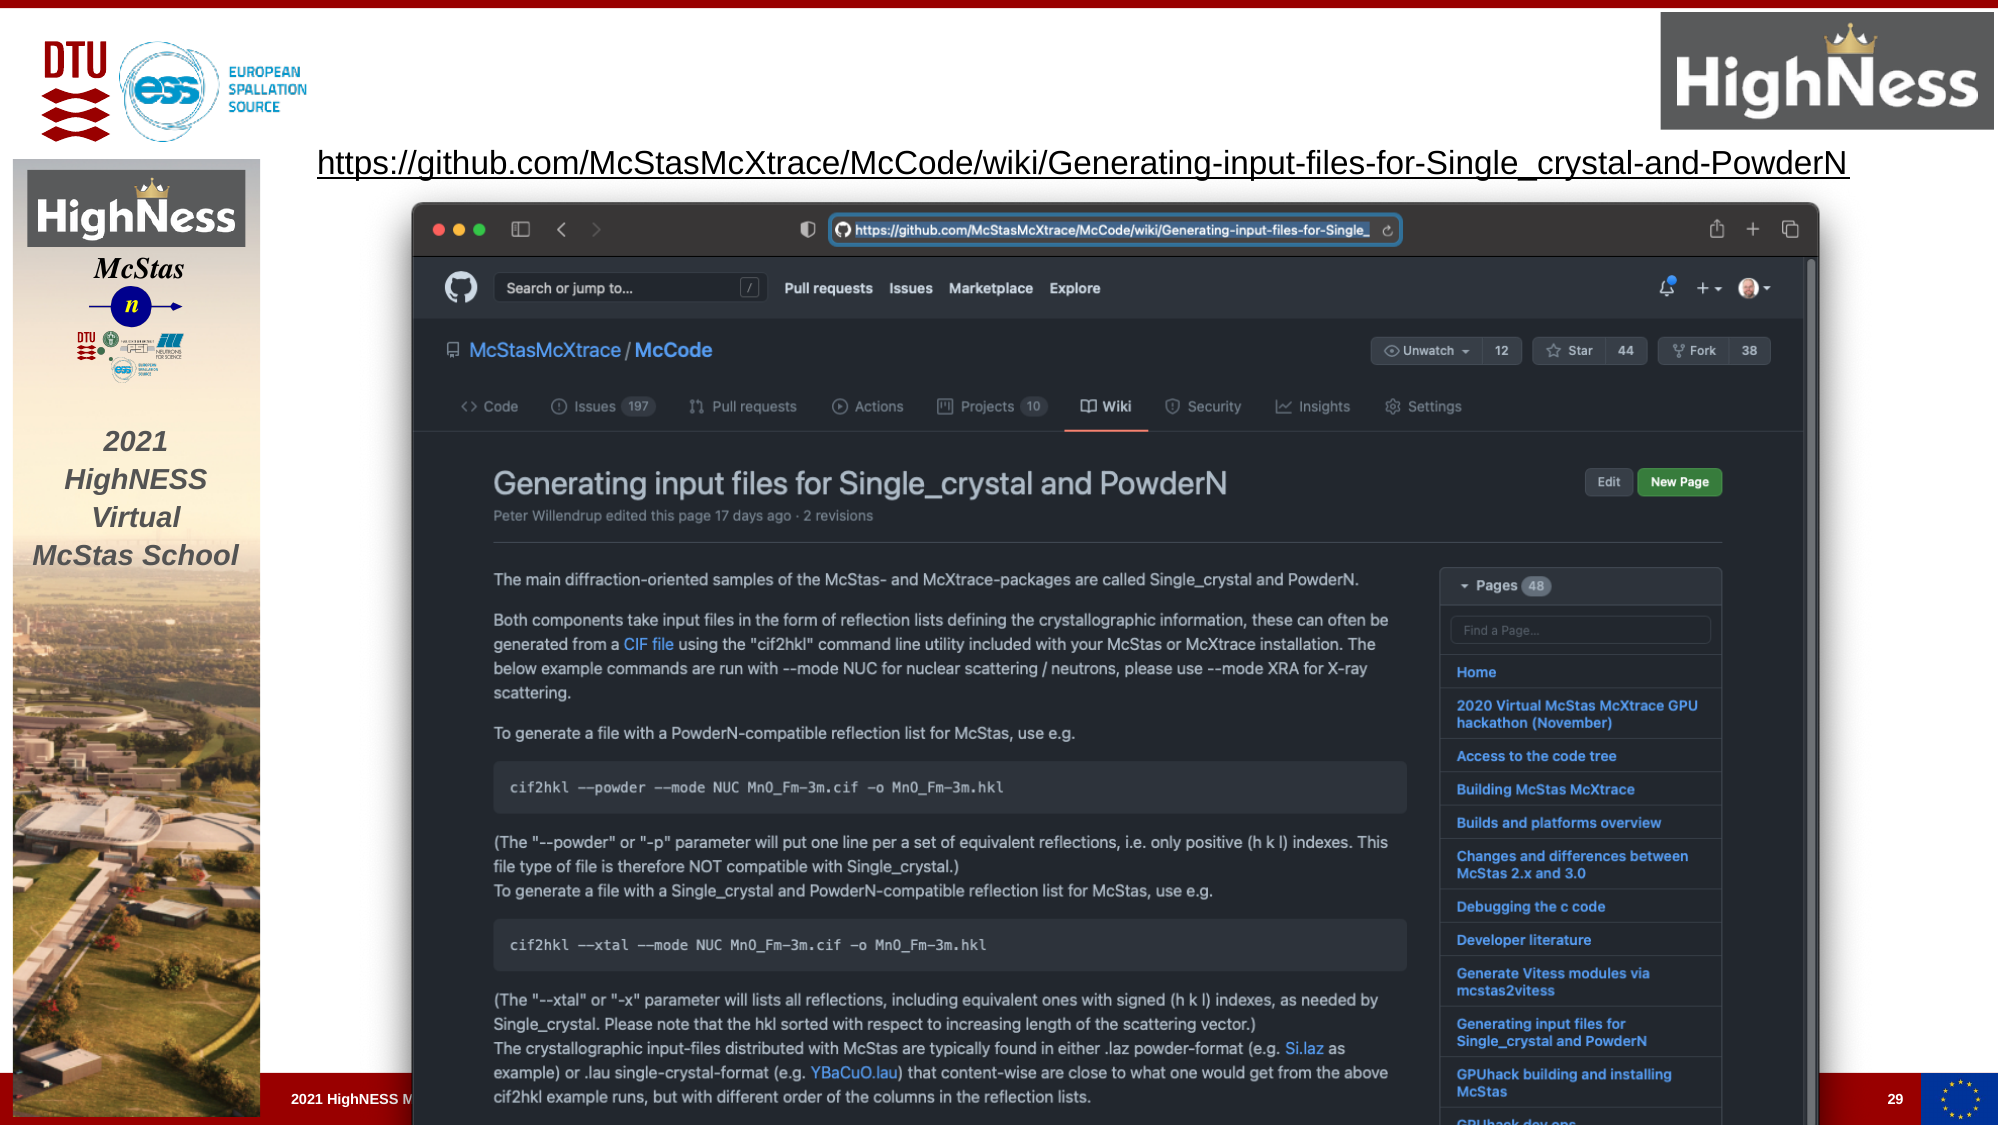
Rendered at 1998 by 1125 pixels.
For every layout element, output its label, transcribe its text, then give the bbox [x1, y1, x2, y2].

picture [12, 159, 261, 1117]
picture [119, 41, 307, 142]
picture [1921, 1073, 1998, 1125]
picture [1677, 5, 1978, 137]
text_box https://github.com/McStasMcXtrace/McCode/wiki/Generating-input-files-for-Single_crystal-and-PowderN [317, 141, 1860, 182]
picture [356, 165, 1875, 1125]
slide_number 29 [1886, 1088, 1909, 1110]
